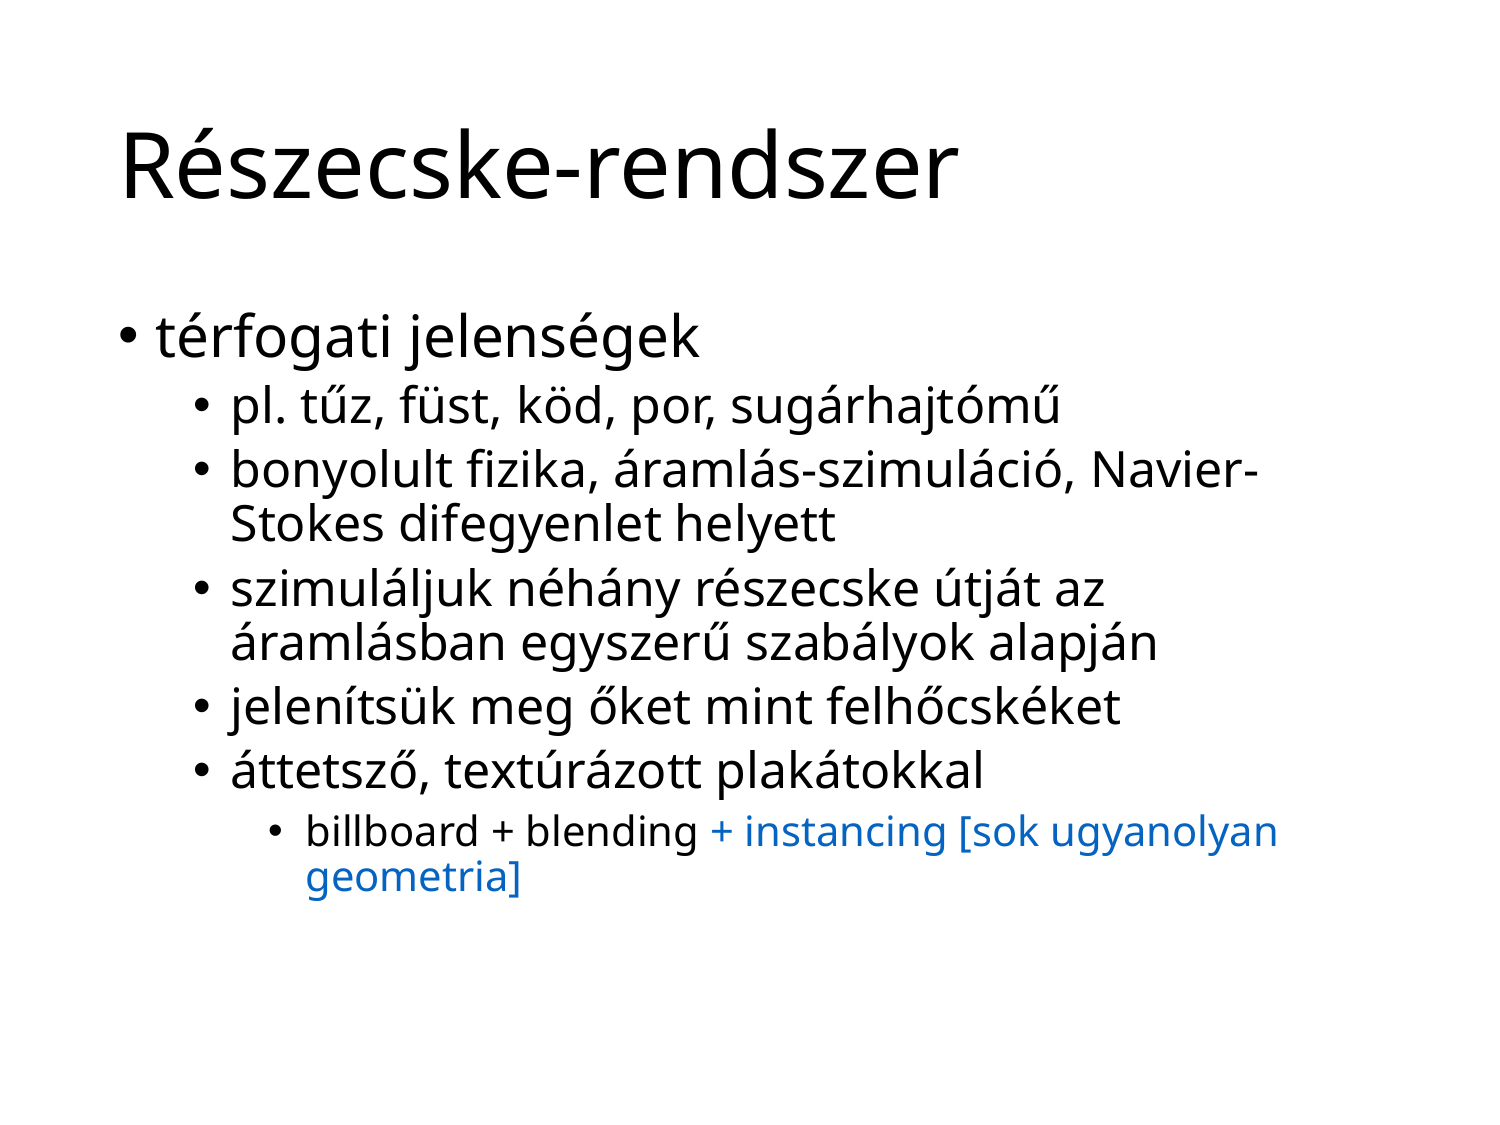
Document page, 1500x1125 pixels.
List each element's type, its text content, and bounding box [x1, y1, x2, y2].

title Részecske-rendszer [103, 59, 1397, 278]
list térfogati jelenségek pl. tűz, füst, köd, por, sugárhajtómű bonyolult fizika, áramlás-szimuláció, Navier-Stokes difegyenlet helyett szimuláljuk néhány részecske útját az áramlásban egyszerű szabályok alapján jelenítsük meg őket mint felhőcskéket áttetsző, textúrázott plakátokkal billboard + blending + instancing [sok ugyanolyan geometria] [103, 299, 1397, 1014]
